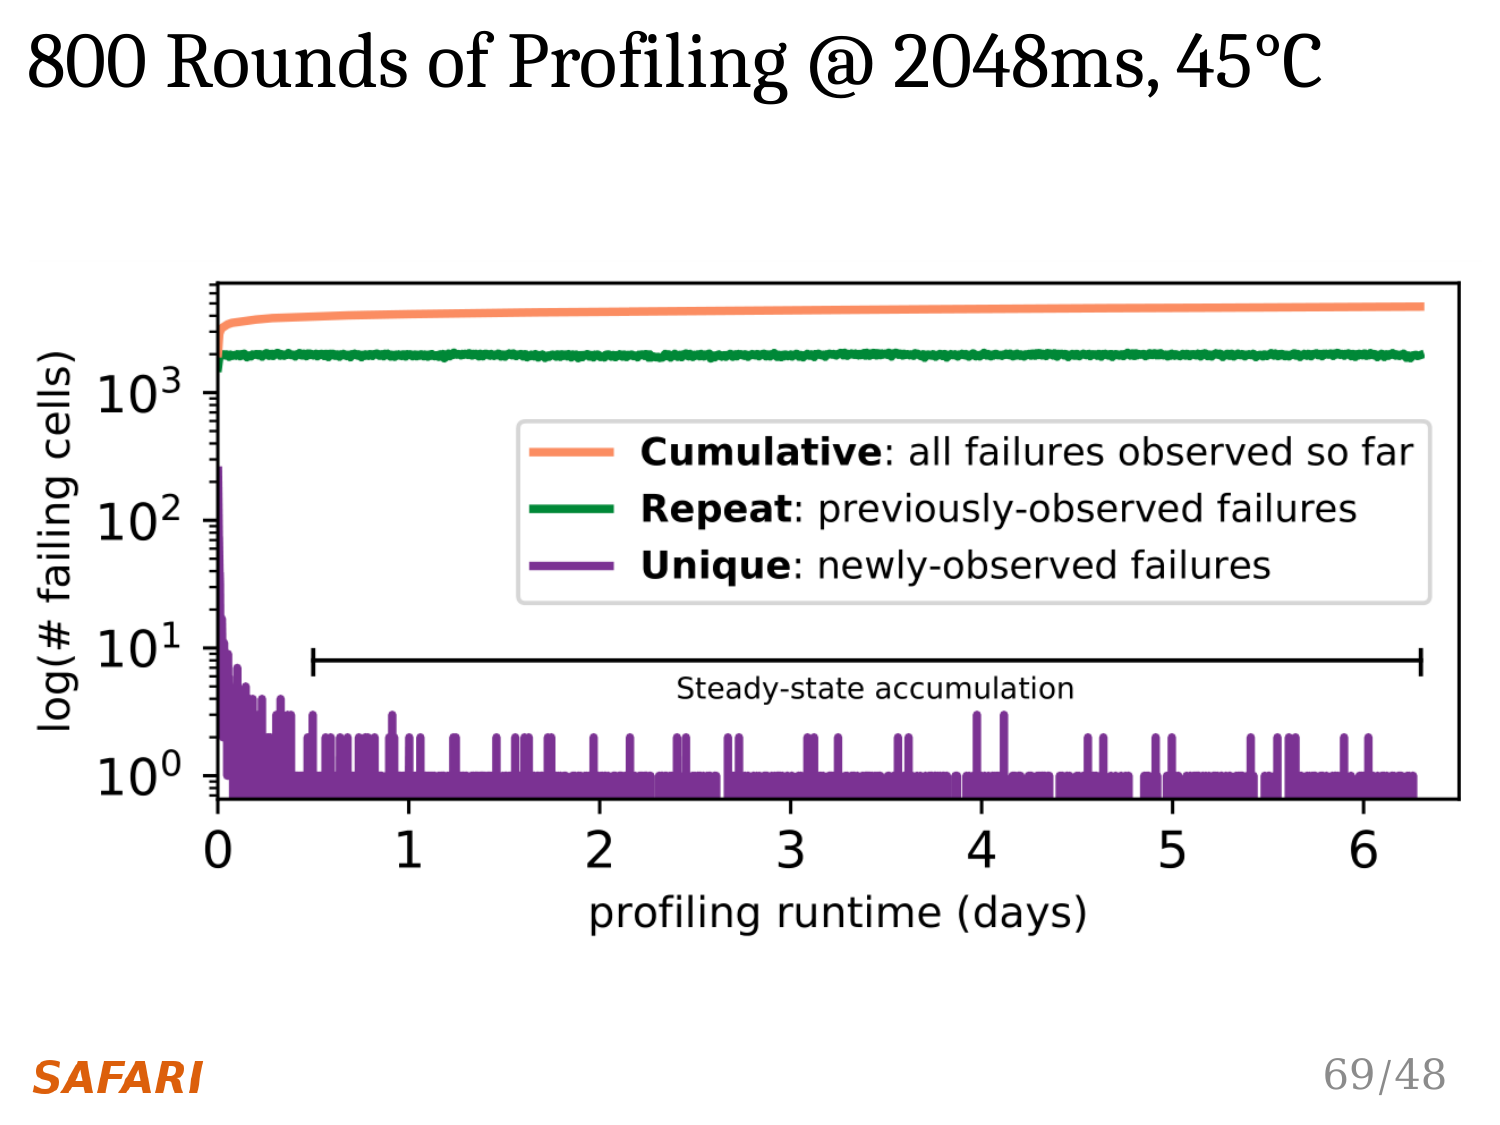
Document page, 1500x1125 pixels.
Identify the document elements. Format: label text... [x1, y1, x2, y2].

title 800 Rounds of Profiling @ 2048ms, 45°C [12, 12, 1487, 134]
picture [15, 248, 1487, 943]
picture [31, 1051, 209, 1104]
